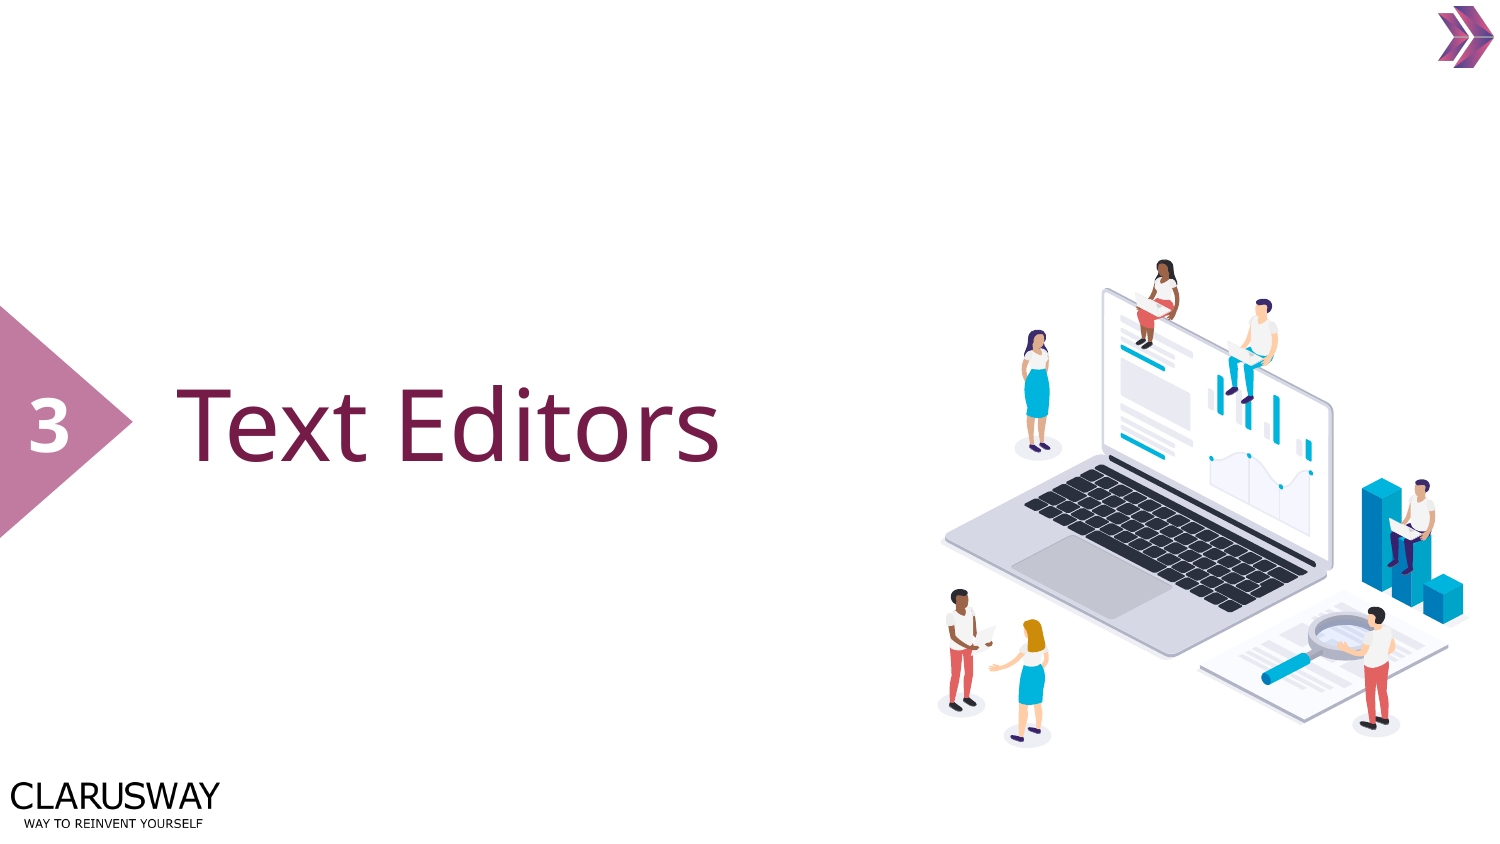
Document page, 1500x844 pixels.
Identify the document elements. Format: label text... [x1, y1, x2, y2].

picture [1438, 6, 1494, 68]
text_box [937, 259, 1471, 749]
text_box 3 [0, 306, 100, 540]
title Text Editors [176, 313, 932, 546]
picture [11, 782, 220, 828]
